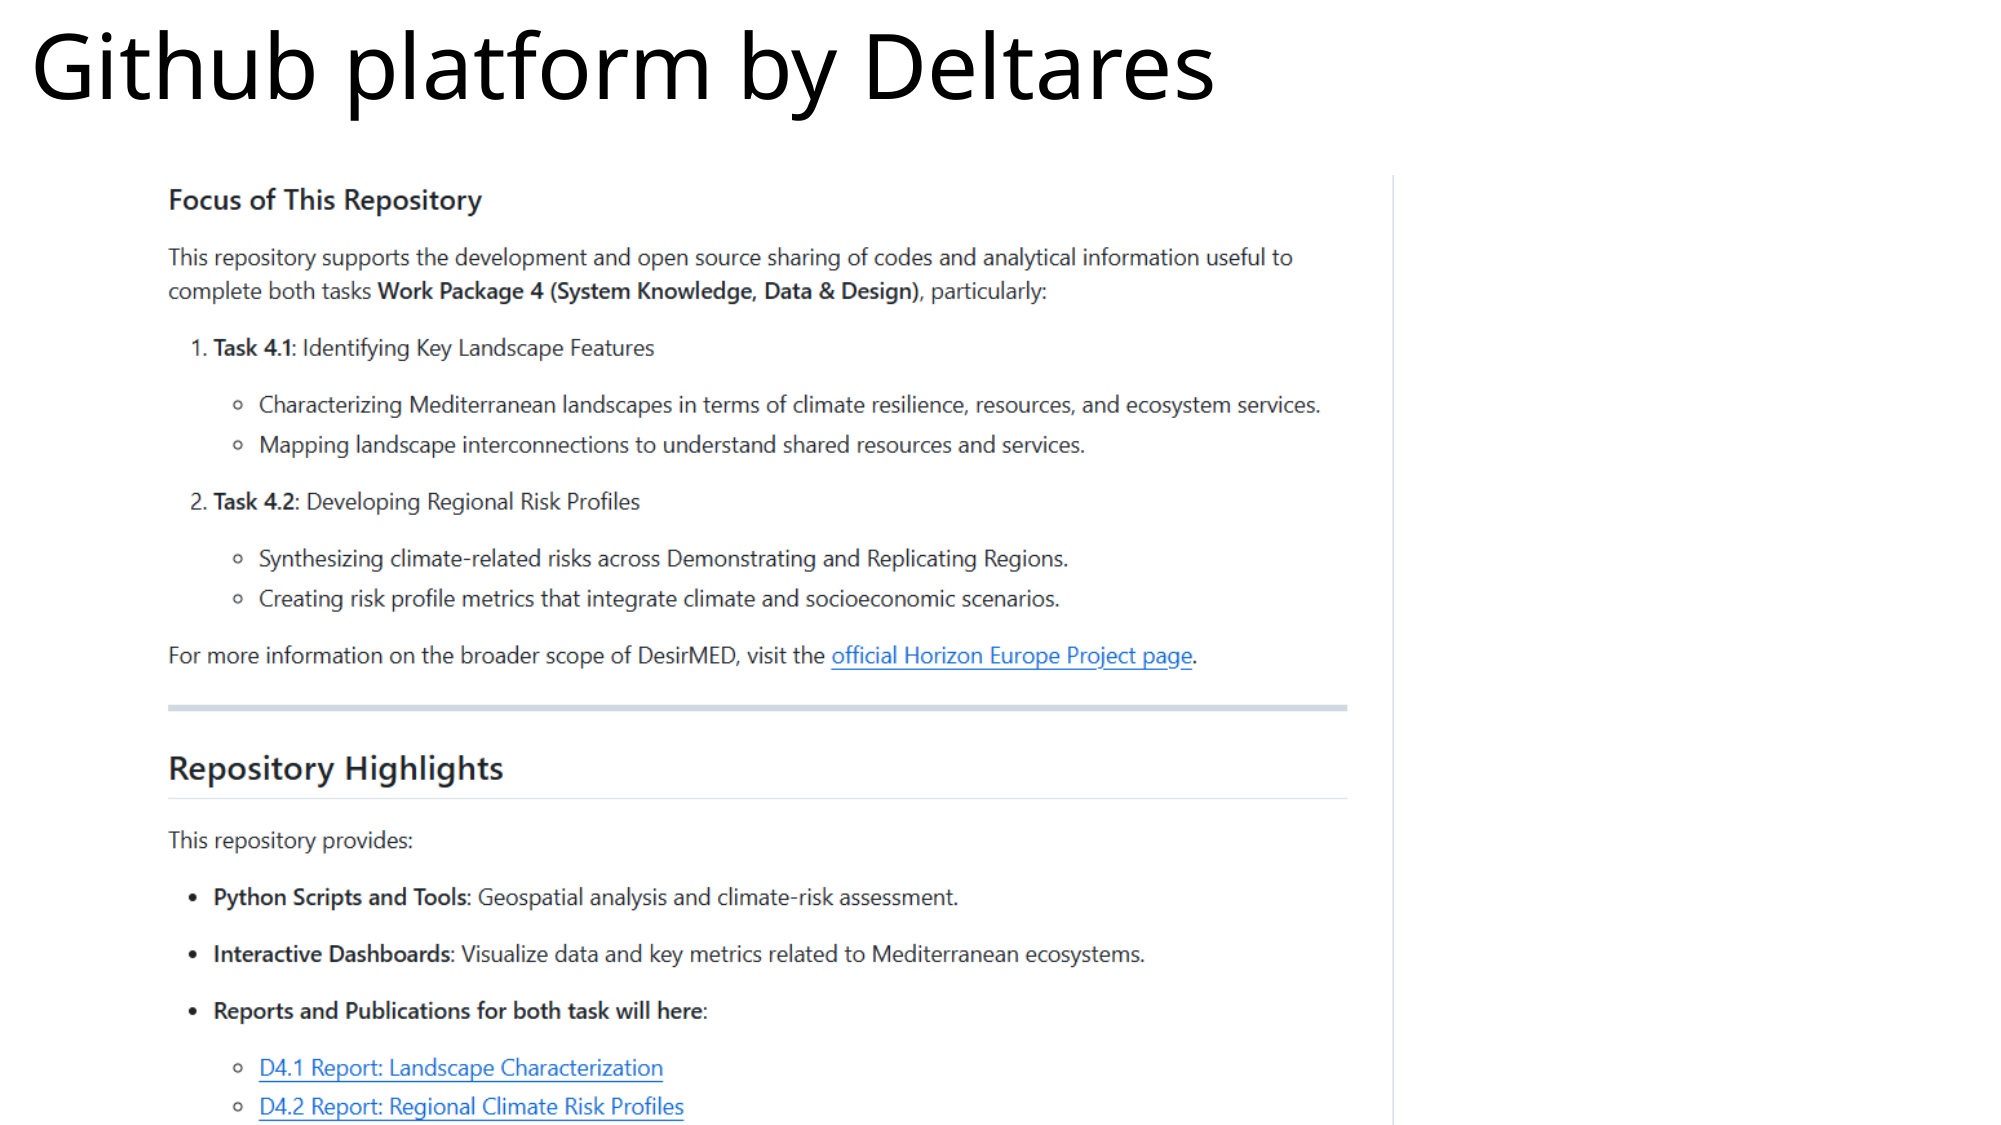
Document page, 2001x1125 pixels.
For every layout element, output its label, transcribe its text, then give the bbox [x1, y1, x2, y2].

picture [144, 175, 1856, 1125]
title Github platform by Deltares [15, 13, 1863, 128]
